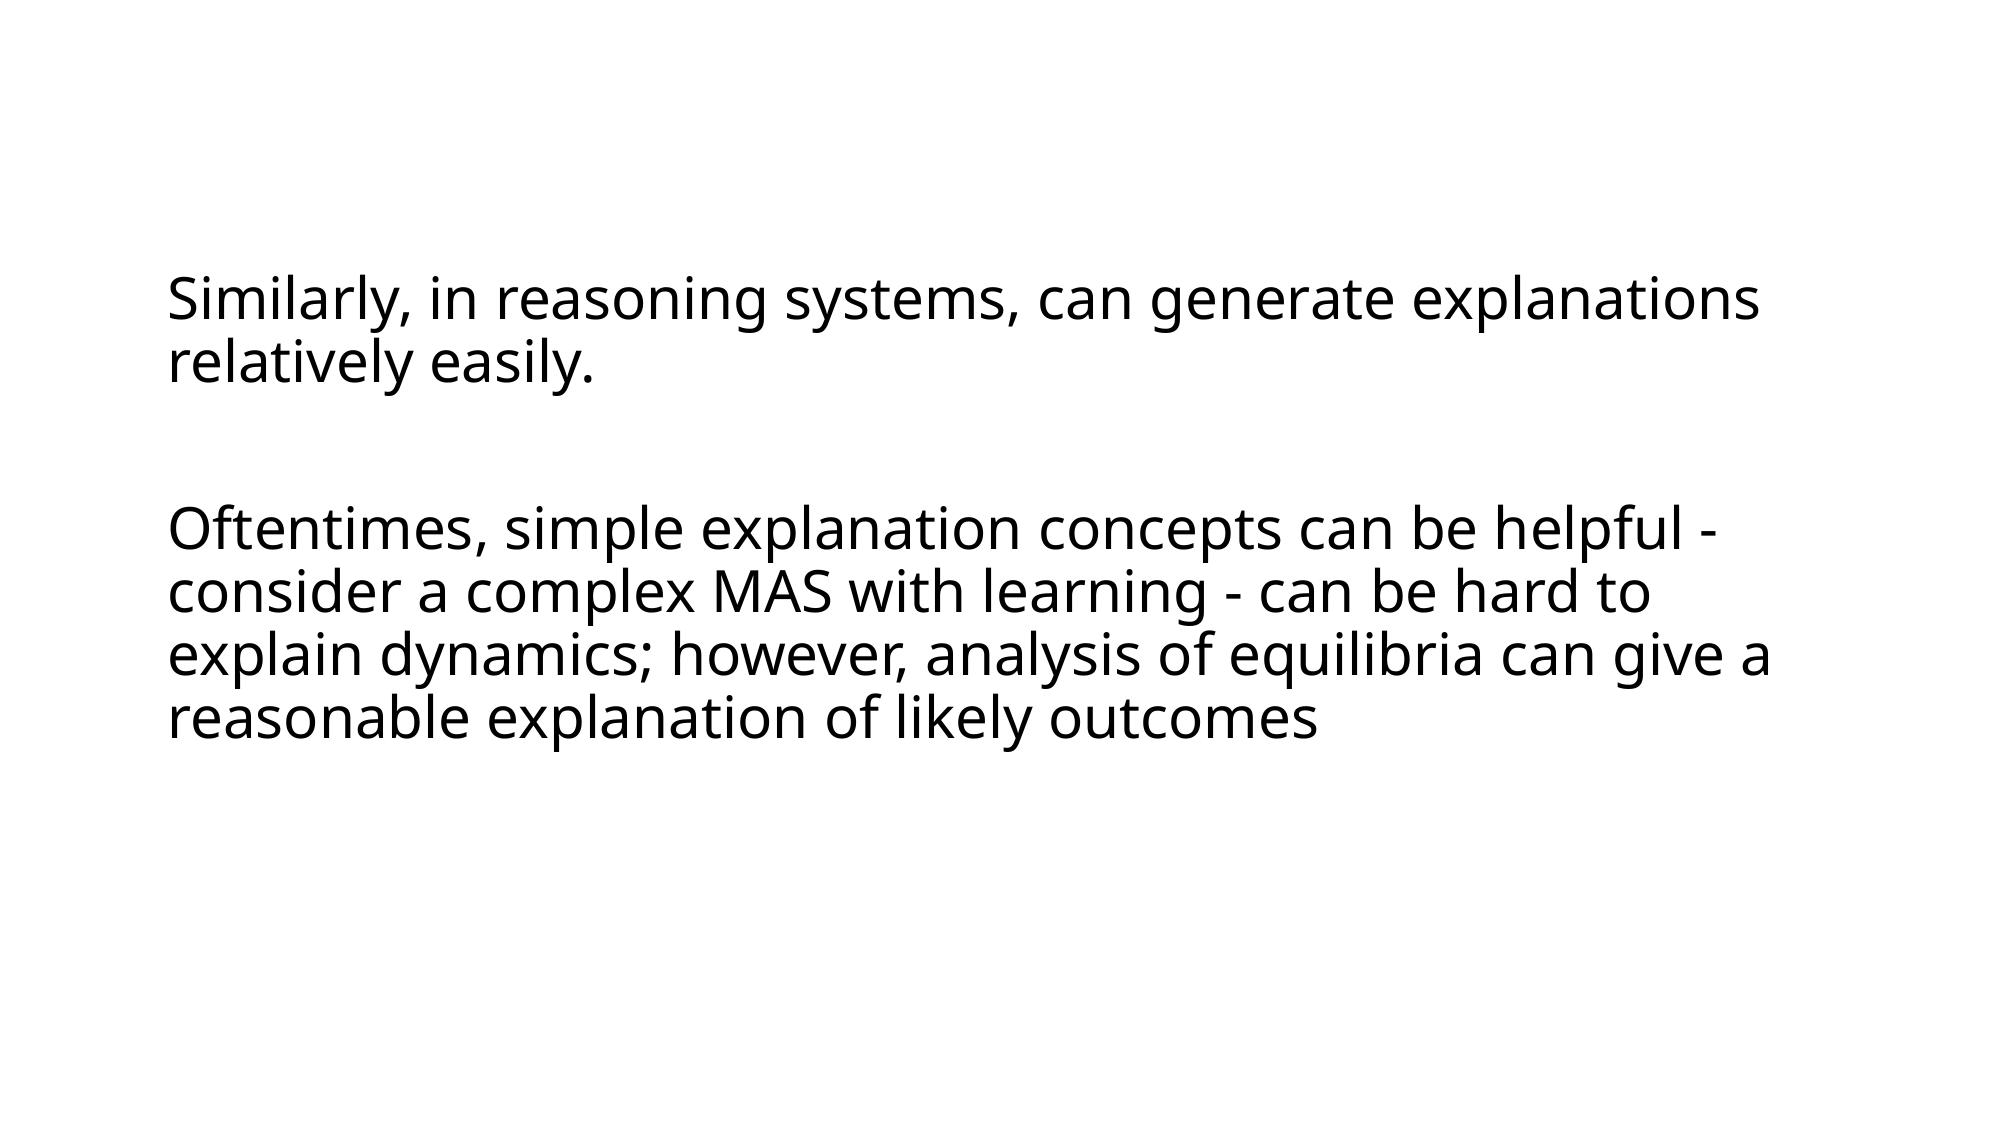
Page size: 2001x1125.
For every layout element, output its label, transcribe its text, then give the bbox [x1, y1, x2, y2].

list Similarly, in reasoning systems, can generate explanations relatively easily. Oftentimes, simple explanation concepts can be helpful - consider a complex MAS with learning - can be hard to explain dynamics; however, analysis of equilibria can give a reasonable explanation of likely outcomes [152, 170, 1878, 885]
